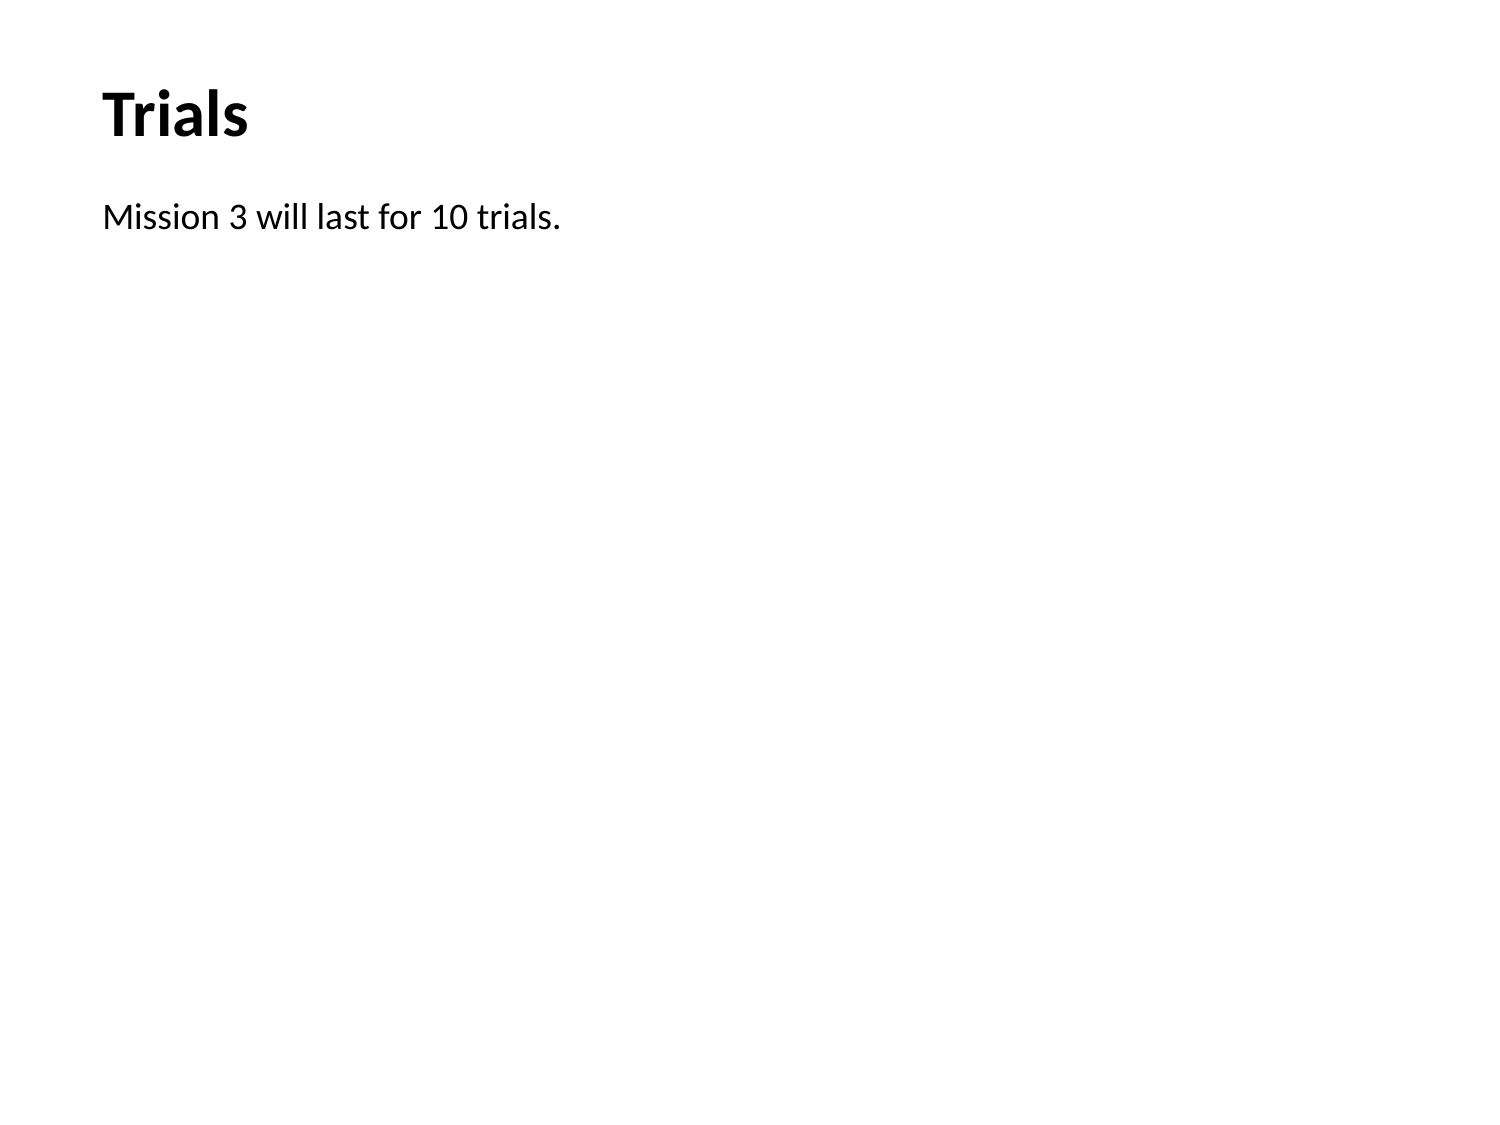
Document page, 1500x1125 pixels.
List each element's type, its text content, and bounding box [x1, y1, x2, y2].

text_box Mission 3 will last for 10 trials. [87, 184, 1415, 245]
text_box Trials [88, 62, 265, 158]
